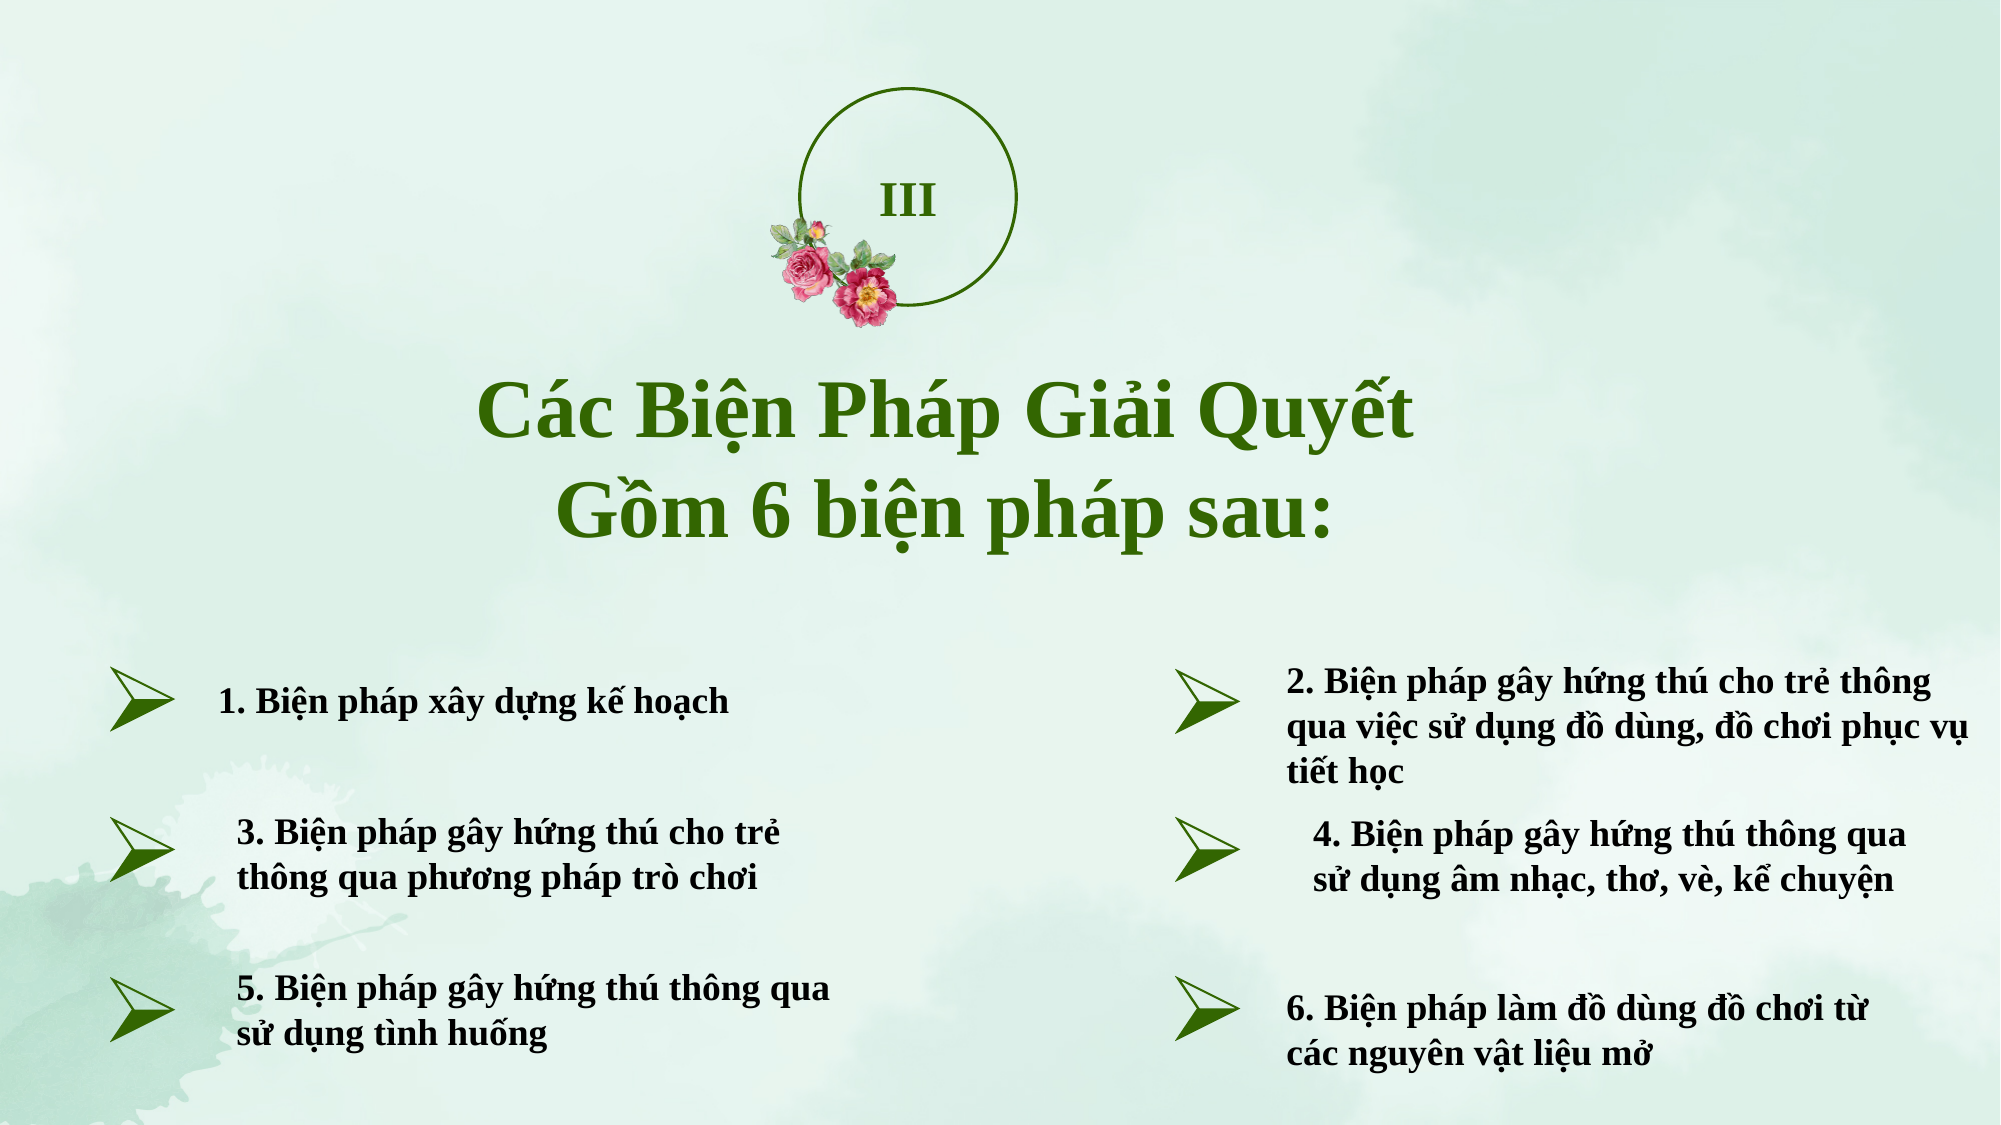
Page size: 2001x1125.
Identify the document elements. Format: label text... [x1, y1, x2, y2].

text_box [109, 815, 178, 884]
text_box [109, 664, 178, 734]
text_box [798, 87, 1018, 307]
text_box [1174, 815, 1243, 884]
text_box III [816, 158, 1001, 234]
text_box 4. Biện pháp gây hứng thú thông qua sử dụng âm nhạc, thơ, vè, kể chuyện [1298, 801, 1928, 907]
text_box [1174, 667, 1243, 736]
text_box 1. Biện pháp xây dựng kế hoạch [203, 668, 756, 729]
text_box 6. Biện pháp làm đồ dùng đồ chơi từ các nguyên vật liệu mở [1271, 975, 1928, 1081]
text_box [109, 975, 178, 1044]
text_box 2. Biện pháp gây hứng thú cho trẻ thông qua việc sử dụng đồ dùng, đồ chơi phục vụ tiết học [1271, 648, 2000, 799]
text_box 3. Biện pháp gây hứng thú cho trẻ thông qua phương pháp trò chơi [221, 799, 863, 905]
text_box [1174, 974, 1243, 1043]
text_box Các Biện Pháp Giải Quyết Gồm 6 biện pháp sau: [447, 346, 1443, 562]
picture [0, 0, 2001, 1125]
text_box 5. Biện pháp gây hứng thú thông qua sử dụng tình huống [221, 955, 863, 1061]
